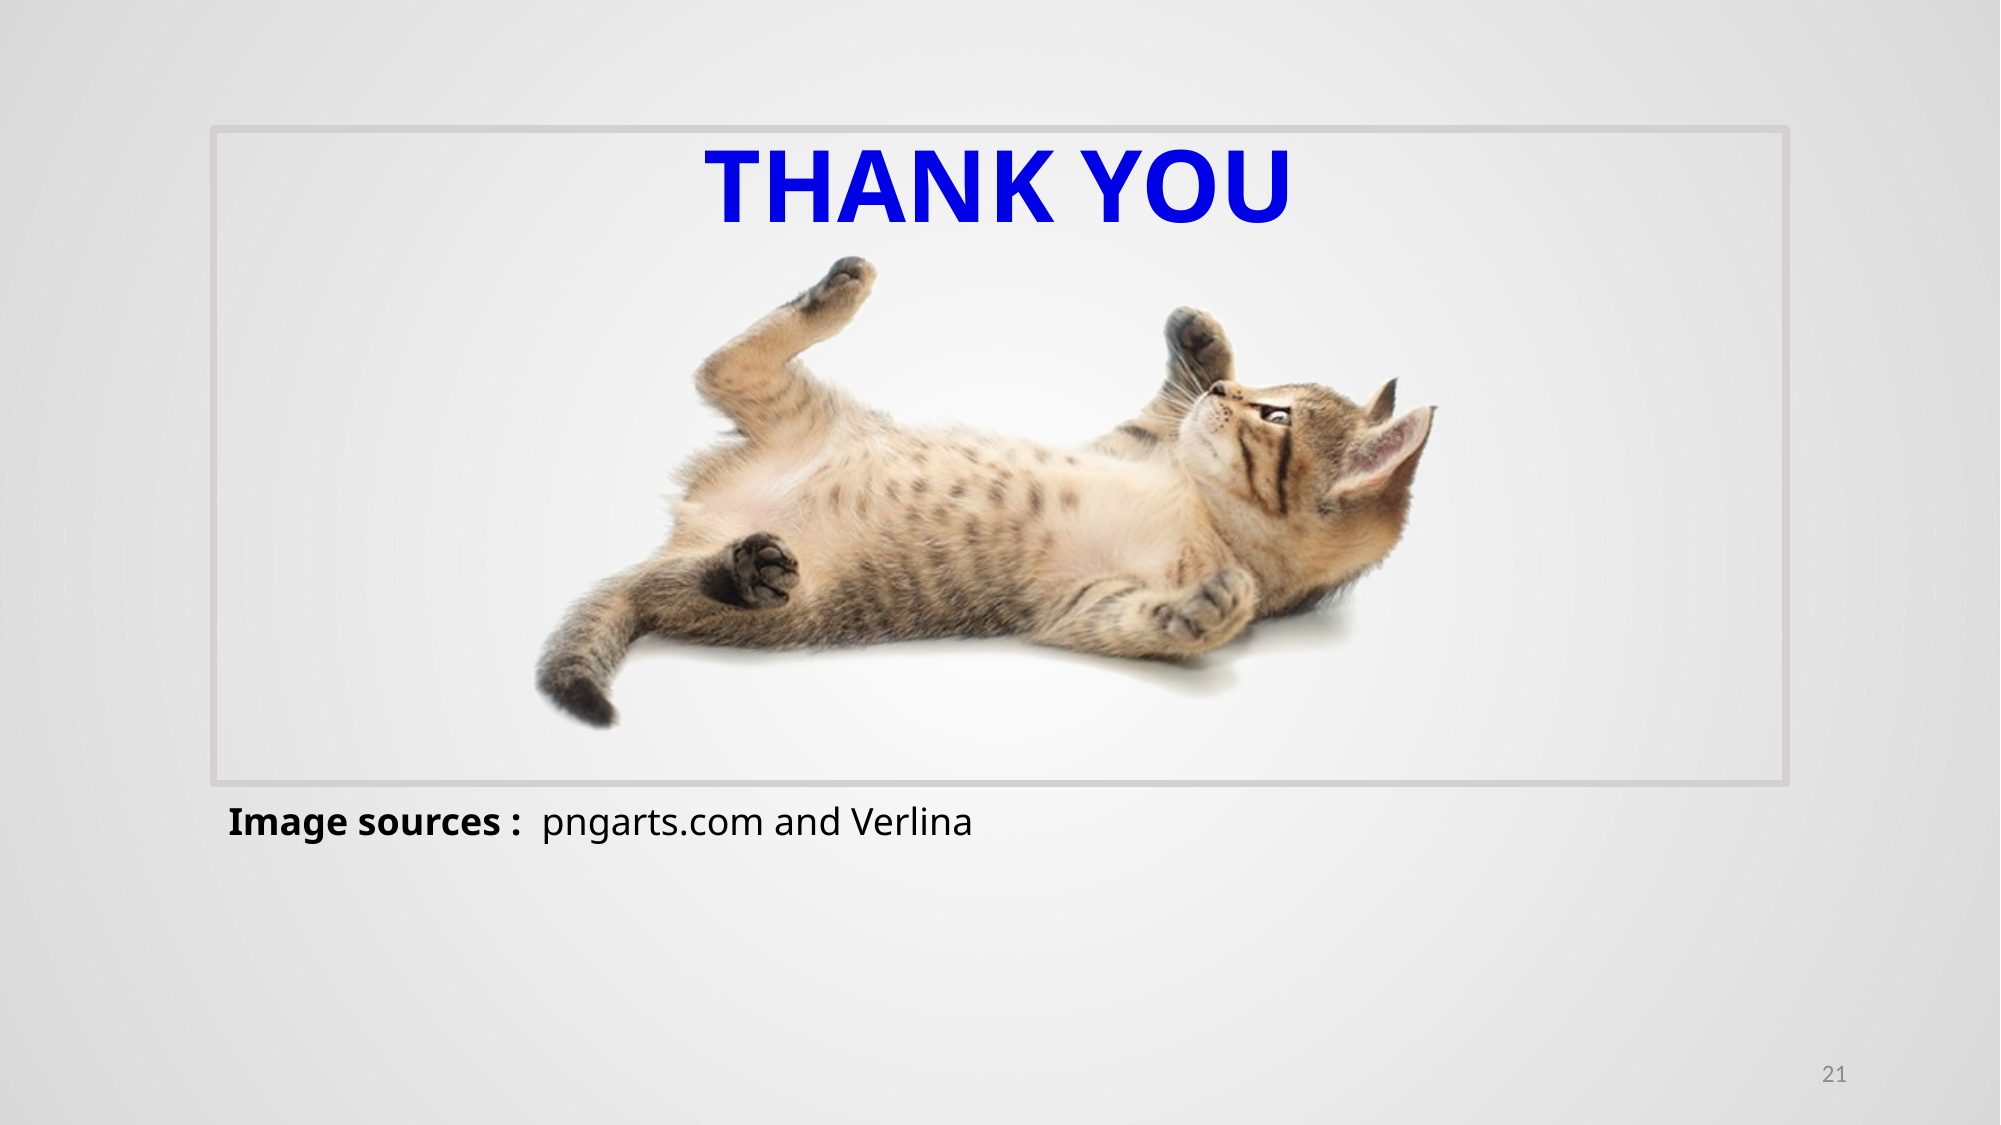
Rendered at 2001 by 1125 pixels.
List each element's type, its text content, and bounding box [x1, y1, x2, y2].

text_box Image sources : pngarts.com and Verlina [213, 790, 1787, 851]
slide_number 21 [1412, 1042, 1863, 1103]
picture [504, 253, 1496, 745]
title THANK YOU [213, 128, 1787, 784]
